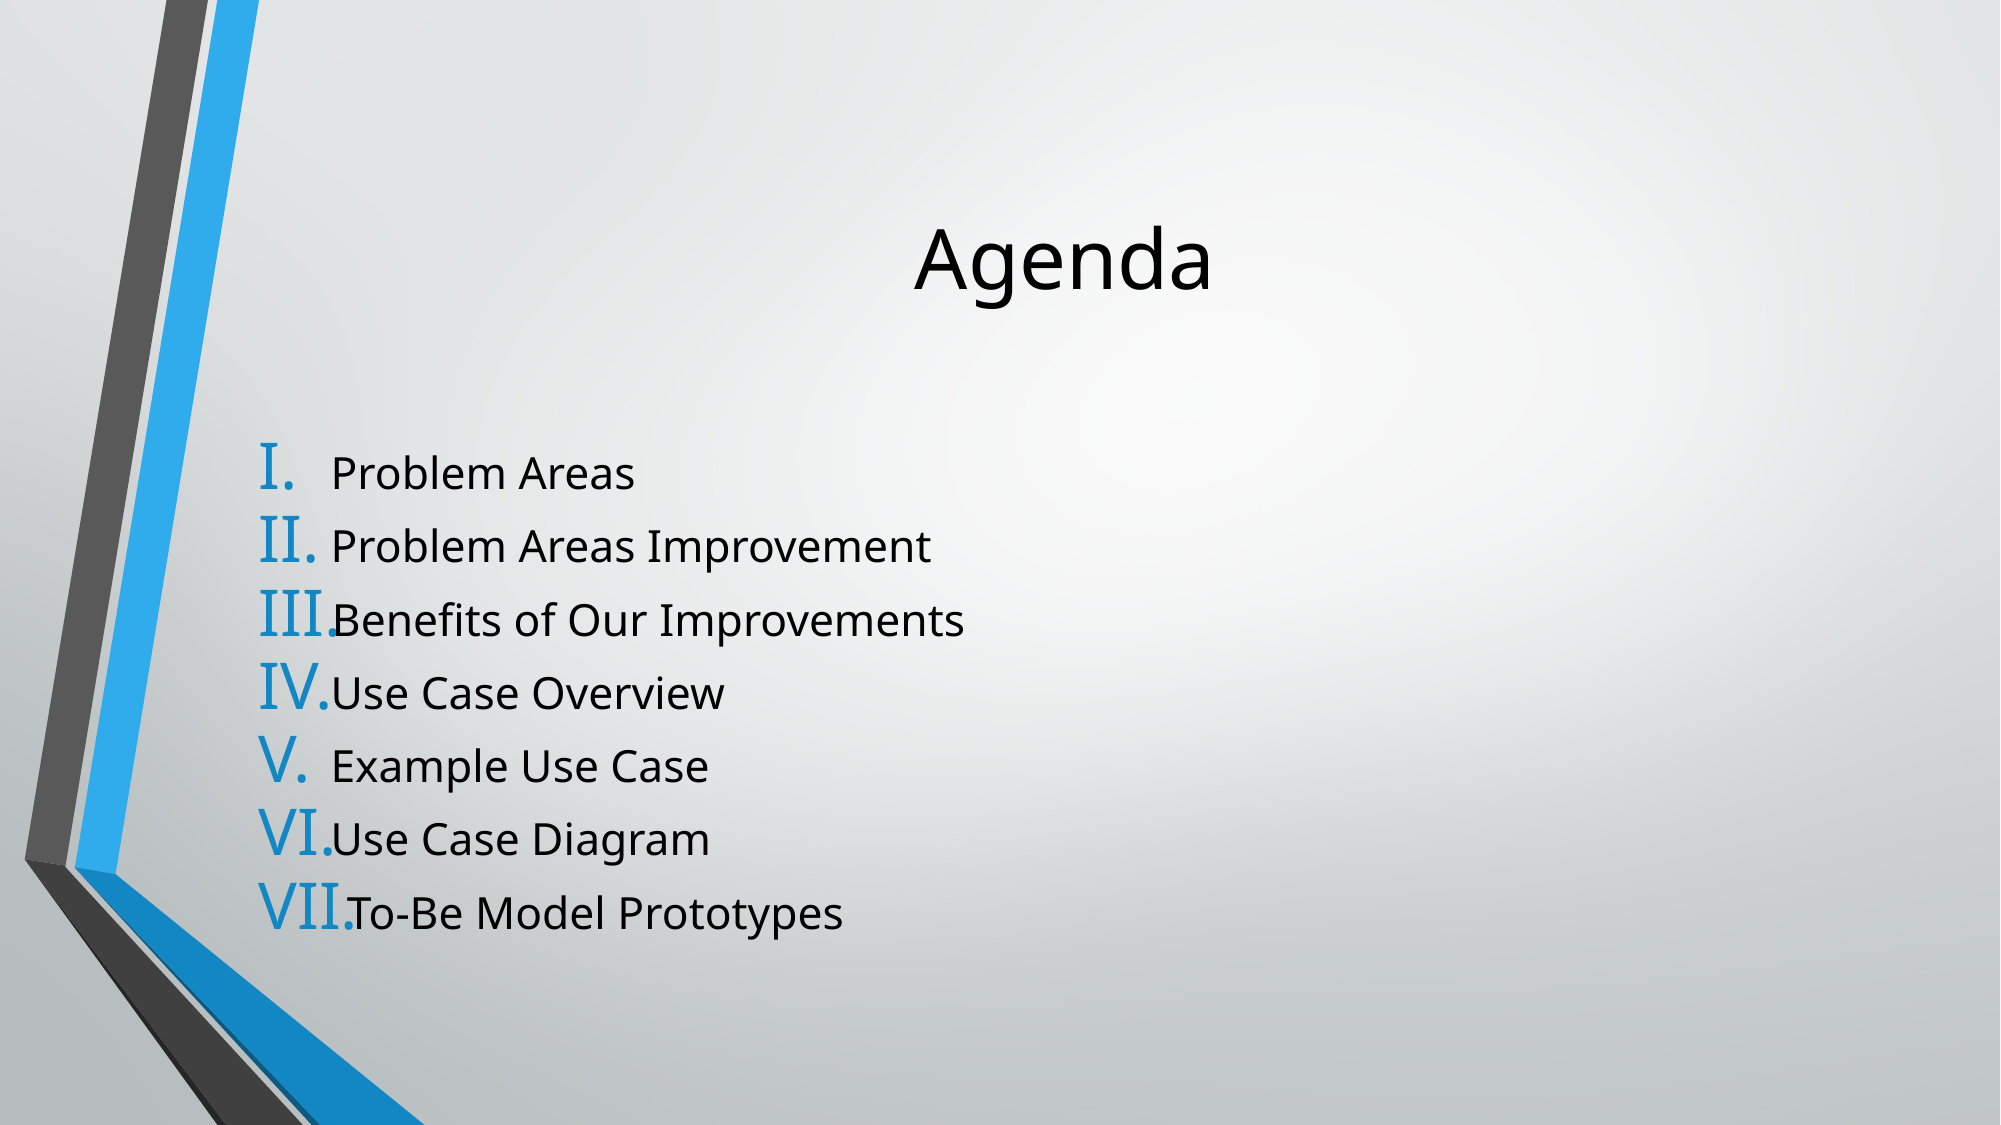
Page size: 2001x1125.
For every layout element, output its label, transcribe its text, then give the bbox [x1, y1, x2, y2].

list Problem Areas Problem Areas Improvement Benefits of Our Improvements Use Case Overview Example Use Case Use Case Diagram To-Be Model Prototypes [243, 437, 1887, 950]
title Agenda [243, 112, 1887, 400]
